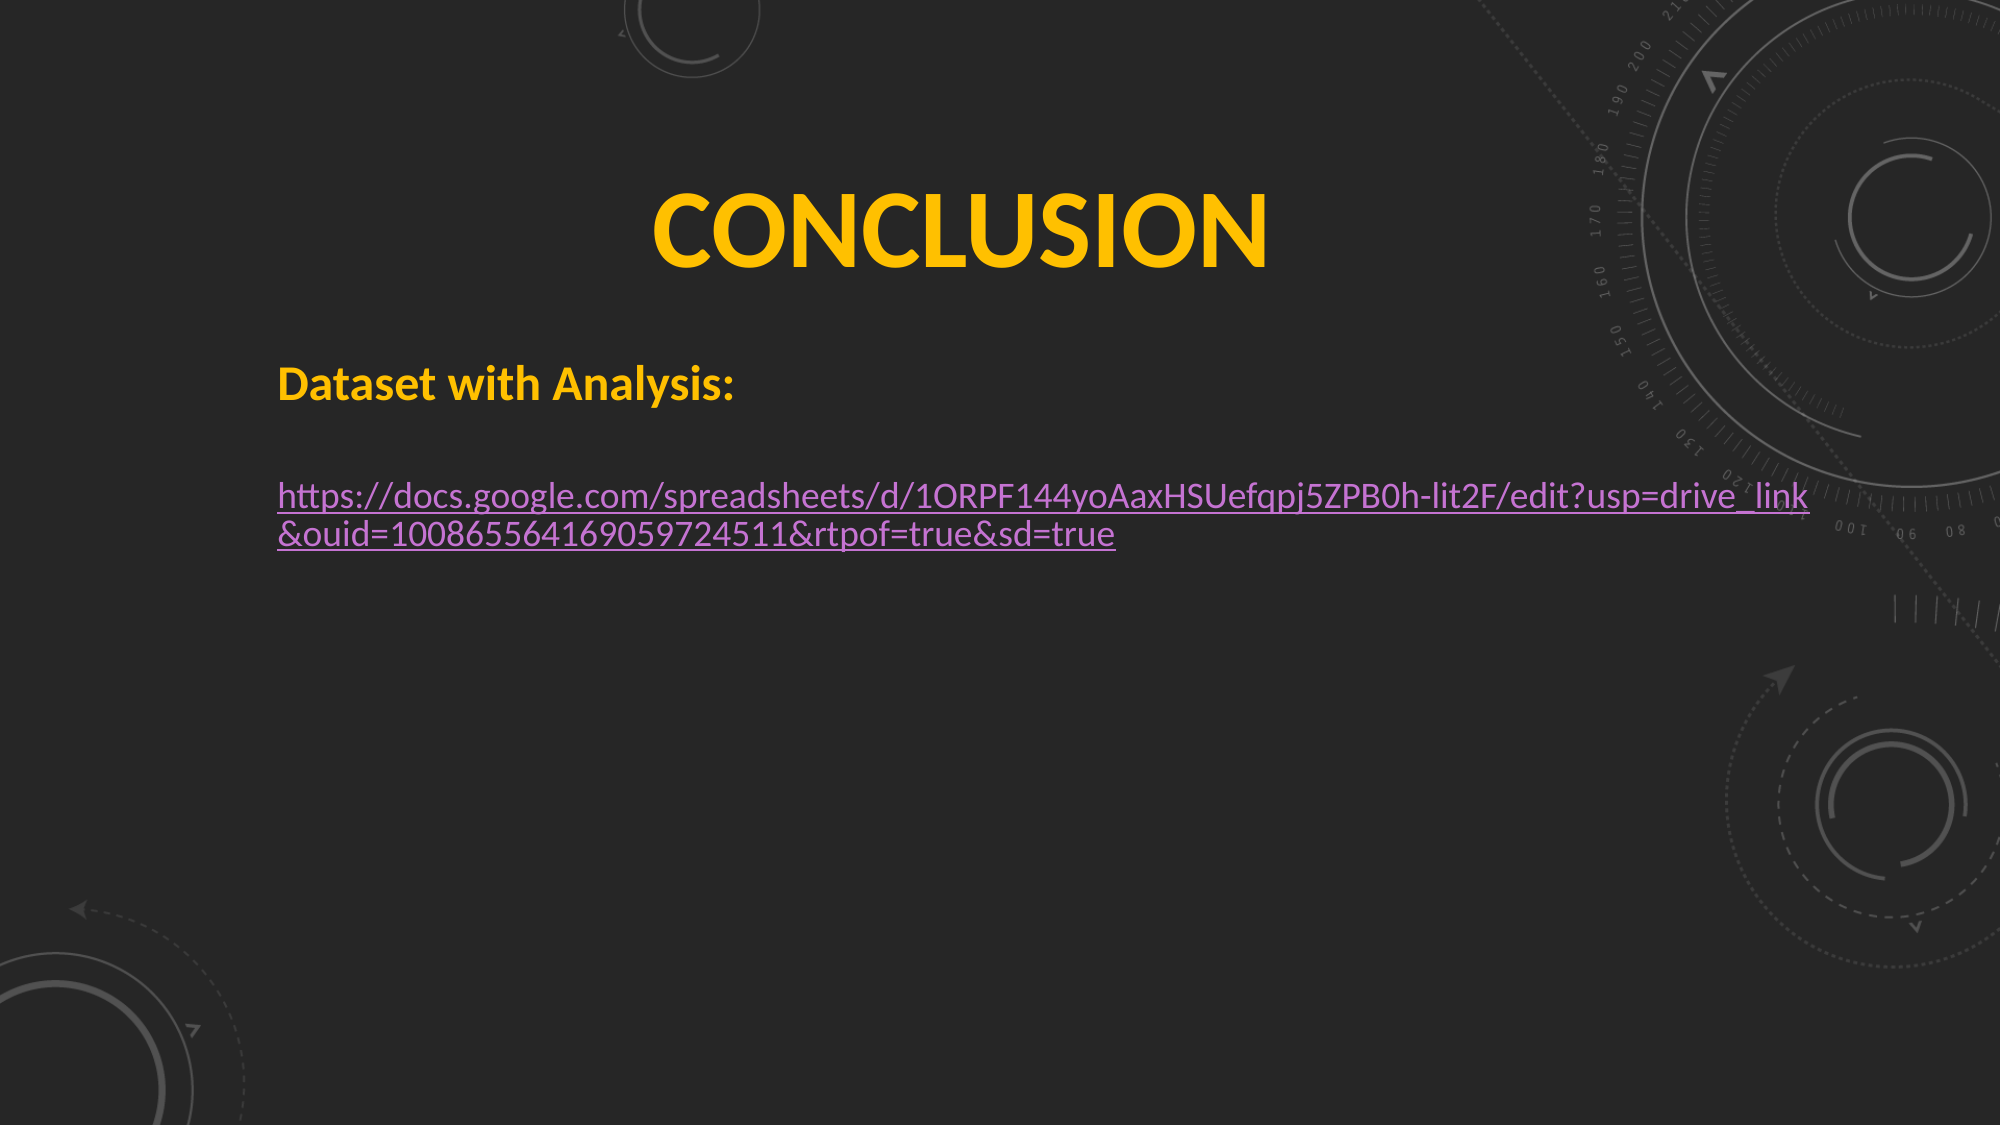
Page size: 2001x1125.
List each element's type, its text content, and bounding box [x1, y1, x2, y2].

text_box https://docs.google.com/spreadsheets/d/1ORPF144yoAaxHSUefqpj5ZPB0h-lit2F/edit?usp=drive_link&ouid=100865564169059724511&rtpof=true&sd=true [262, 463, 1838, 524]
picture [0, 0, 2000, 1125]
title Conclusion [637, 103, 1340, 342]
text_box Dataset with Analysis: [262, 343, 757, 419]
